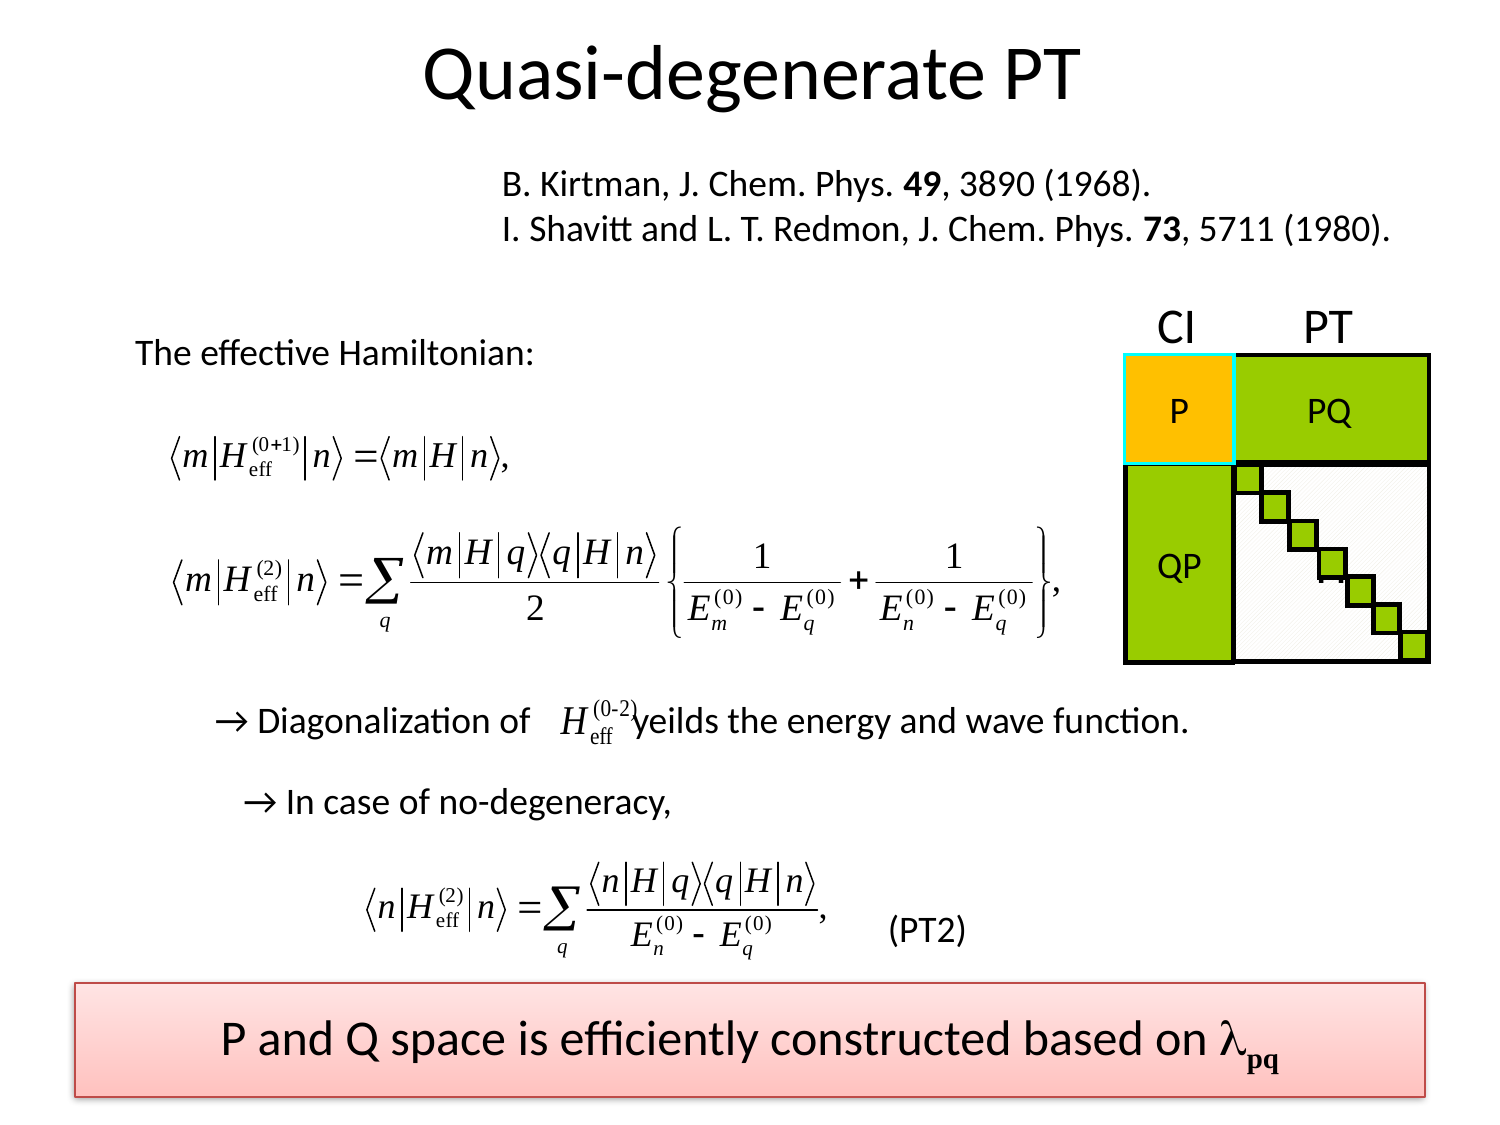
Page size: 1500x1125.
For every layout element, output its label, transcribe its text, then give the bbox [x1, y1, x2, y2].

title Quasi-degenerate PT [30, 14, 1475, 124]
text_box B. Kirtman, J. Chem. Phys. 49, 3890 (1968). I. Shavitt and L. T. Redmon, J. Chem. Phys. 73, 5711 (1980). [487, 151, 1415, 257]
text_box → Diagonalization of yeilds the energy and wave function. [640, 688, 1384, 748]
text_box → In case of no-degeneracy, [228, 769, 696, 830]
text_box CI [1142, 285, 1212, 352]
text_box The effective Hamiltonian: [120, 320, 551, 381]
text_box → Diagonalization of yeilds the energy and wave function. [199, 688, 555, 748]
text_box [553, 690, 643, 756]
text_box PT [1288, 285, 1368, 352]
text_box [164, 427, 516, 489]
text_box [359, 855, 834, 967]
text_box P and Q space is efficiently constructed based on lpq [74, 982, 1426, 1098]
text_box (PT2) [873, 897, 982, 958]
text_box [1124, 353, 1430, 663]
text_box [166, 519, 1067, 645]
